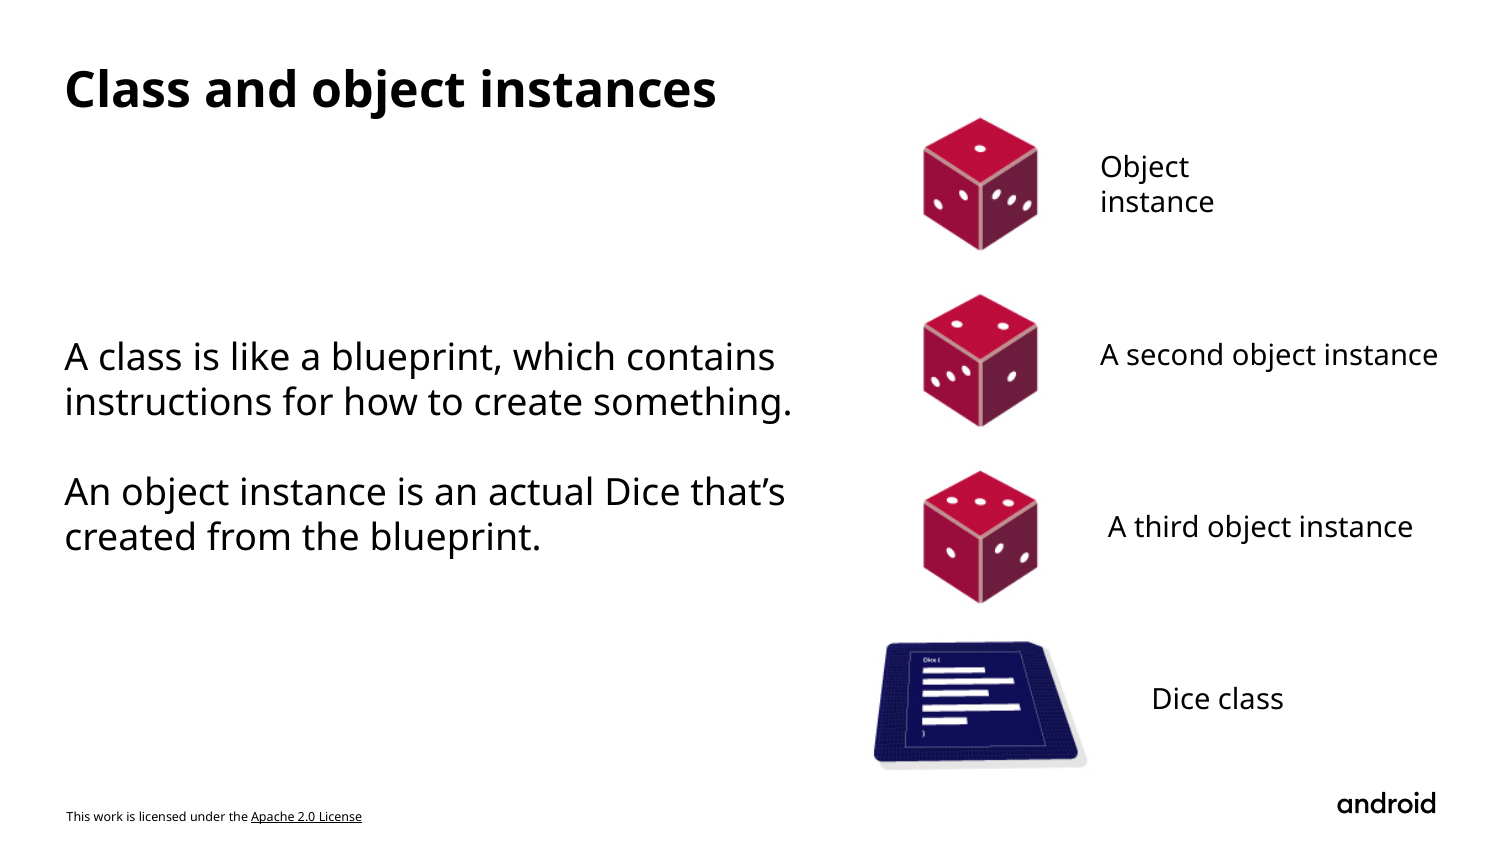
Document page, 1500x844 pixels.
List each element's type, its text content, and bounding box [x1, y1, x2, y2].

text_box A second object instance [1099, 321, 1500, 399]
picture [1334, 788, 1438, 817]
text_box Object instance [1099, 133, 1325, 211]
text_box A third object instance [1099, 493, 1441, 571]
text_box Dice class [1136, 665, 1376, 743]
title A class is like a blueprint, which contains instructions for how to create something. An object instance is an actual Dice that’s created from the blueprint. [49, 318, 846, 768]
picture [851, 53, 1094, 790]
title Class and object instances [49, 42, 877, 163]
